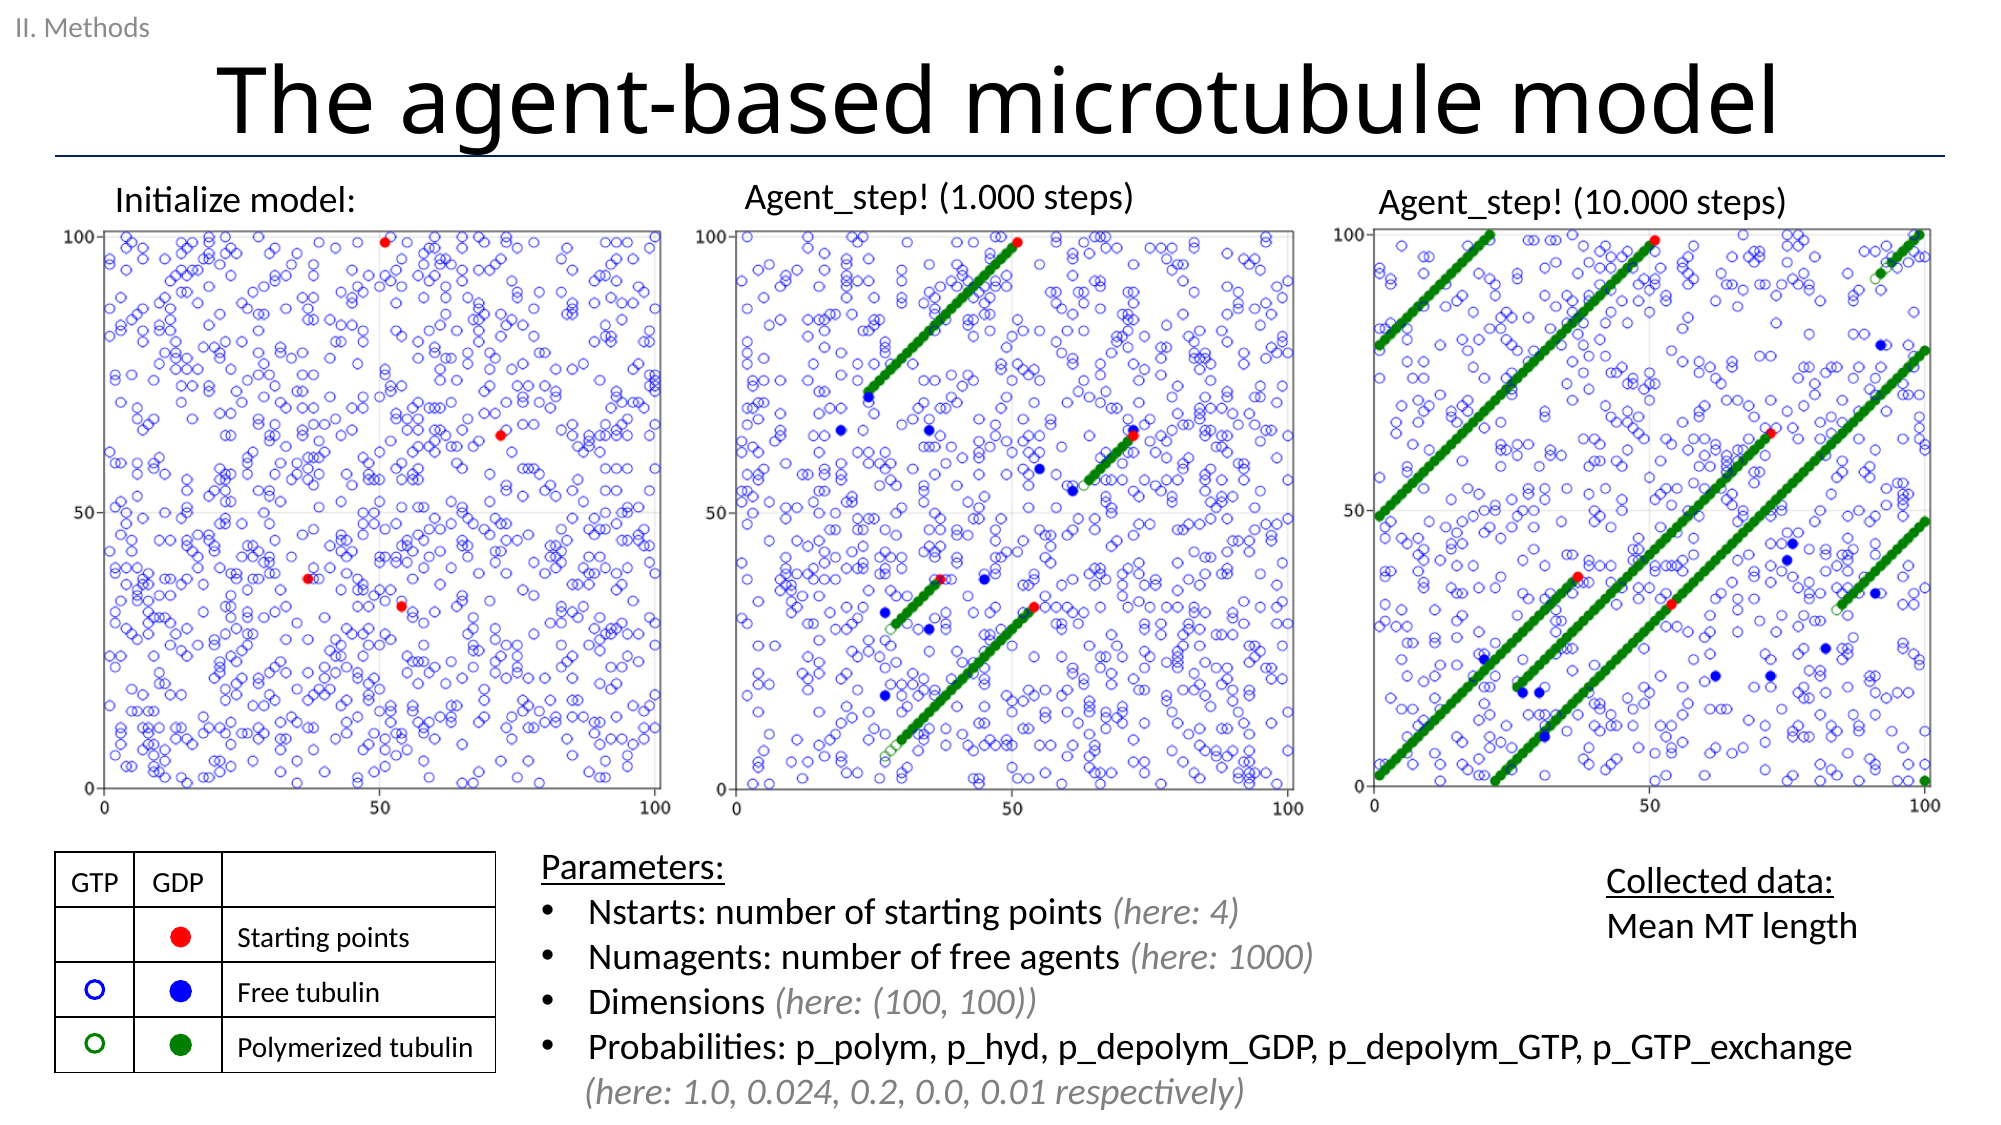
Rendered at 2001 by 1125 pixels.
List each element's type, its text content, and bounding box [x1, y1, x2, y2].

picture [59, 223, 674, 820]
table_header GDP [135, 853, 221, 906]
text_box Parameters: Nstarts: number of starting points (here: 4) Numagents: number of free agents (here: 1000) Dimensions (here: (100, 100)) Probabilities: p_polym, p_hyd, p_depolym_GDP, p_depolym_GTP, p_GTP_exchange (here: 1.0, 0.024, 0.2, 0.0, 0.01 respectively) [526, 835, 1876, 1125]
table_cell Free tubulin [223, 963, 495, 1016]
picture [693, 225, 1307, 820]
table_cell [135, 963, 221, 1016]
table_cell [56, 908, 133, 961]
picture [1331, 223, 1945, 820]
text_box [170, 1034, 191, 1055]
text_box II. Methods [0, 0, 280, 57]
table_header GTP [56, 853, 133, 906]
text_box [170, 981, 191, 1002]
table_cell Polymerized tubulin [223, 1018, 495, 1072]
text_box [84, 979, 105, 1000]
text_box Agent_step! (10.000 steps) [1363, 169, 1803, 223]
text_box Agent_step! (1.000 steps) [729, 164, 1150, 225]
table_cell [135, 1018, 221, 1072]
text_box Initialize model: [100, 167, 372, 223]
table_cell [56, 963, 133, 1016]
text_box [170, 927, 191, 947]
table_header [223, 853, 495, 906]
table_cell Starting points [223, 908, 495, 961]
table_cell [135, 908, 221, 961]
table_cell [56, 1018, 133, 1072]
title The agent-based microtubule model [55, 29, 1945, 170]
text_box [84, 1033, 105, 1054]
